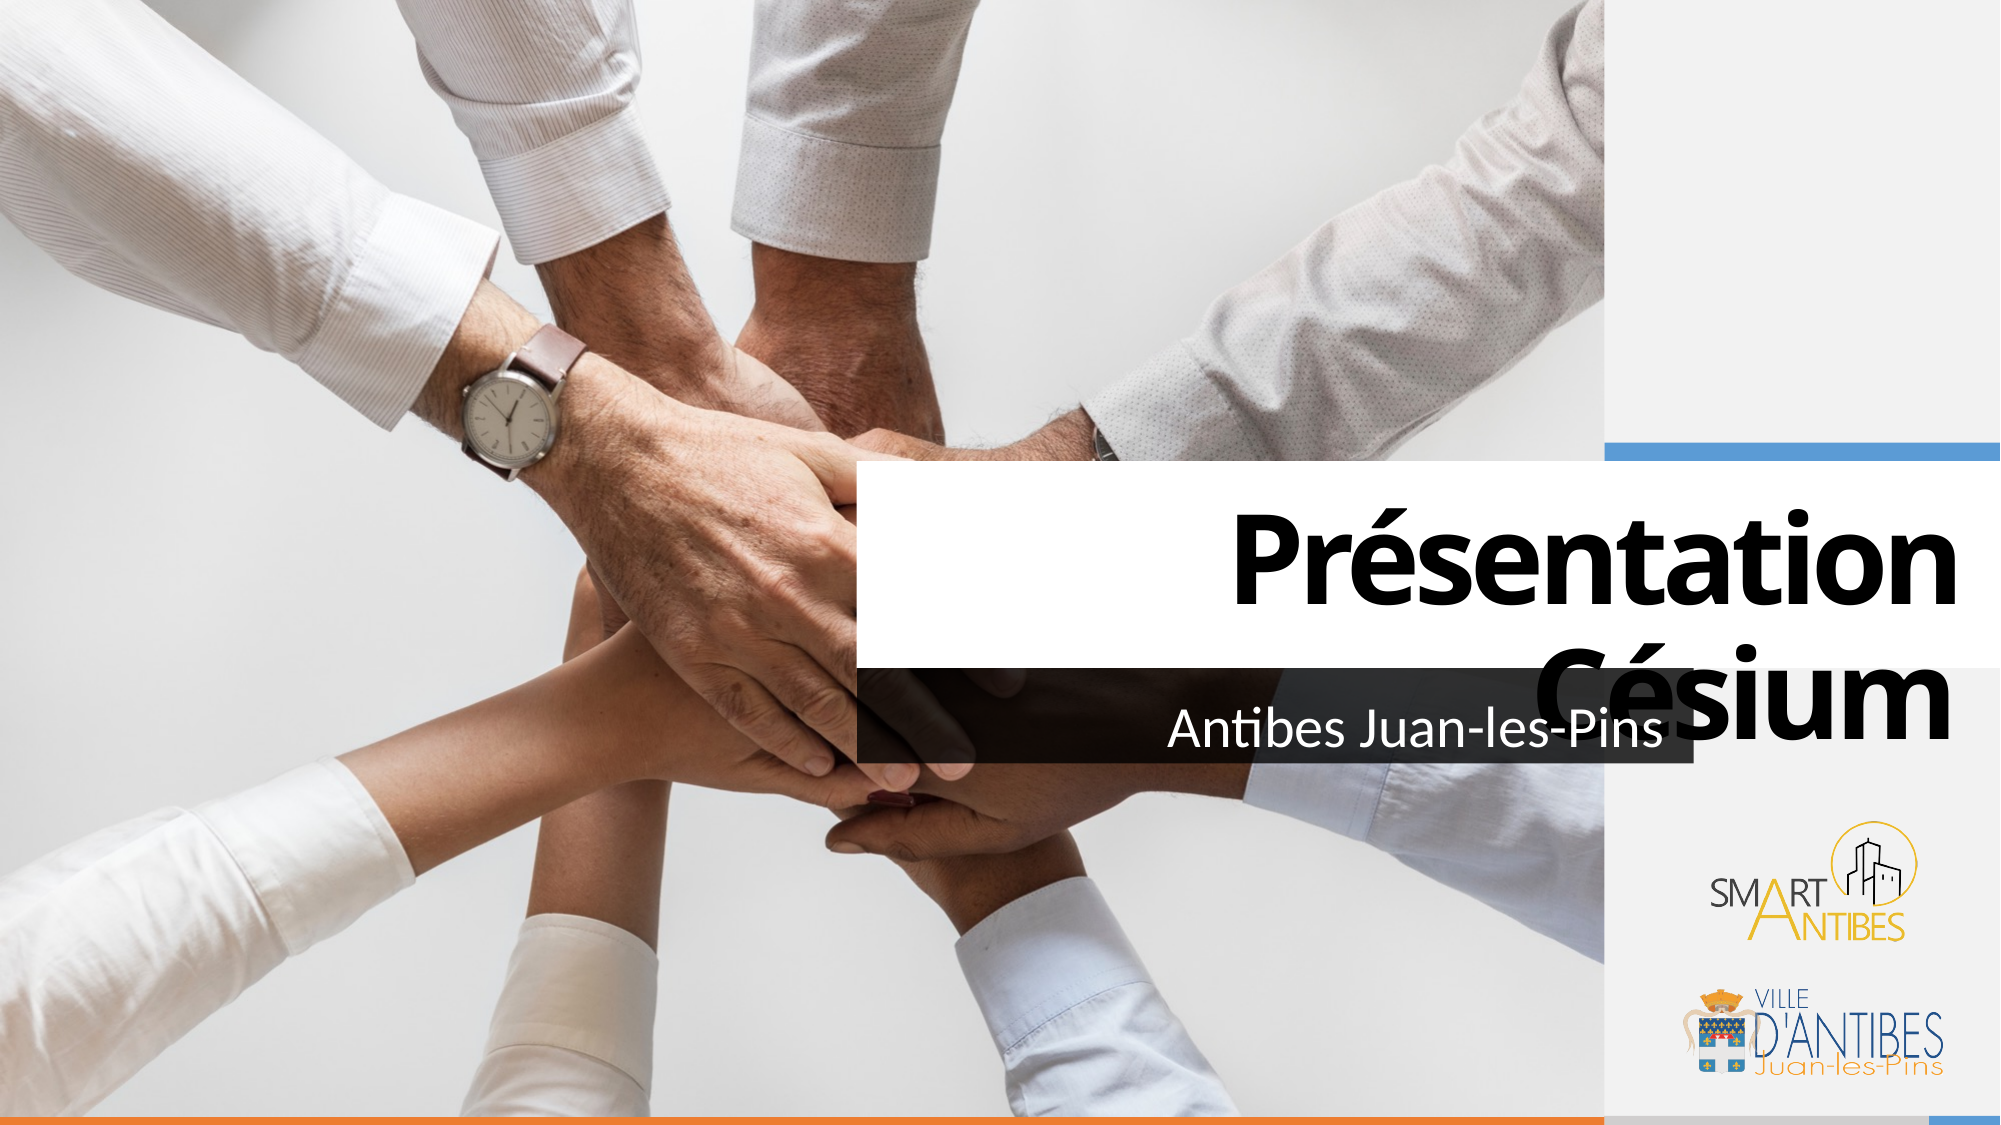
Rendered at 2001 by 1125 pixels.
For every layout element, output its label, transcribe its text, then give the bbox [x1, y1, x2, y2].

subtitle Antibes Juan-les-Pins [1605, 668, 1694, 764]
title Présentation Césium [1605, 461, 2000, 668]
picture [1683, 989, 1943, 1075]
picture [0, 0, 1605, 1117]
picture [1705, 818, 1920, 948]
